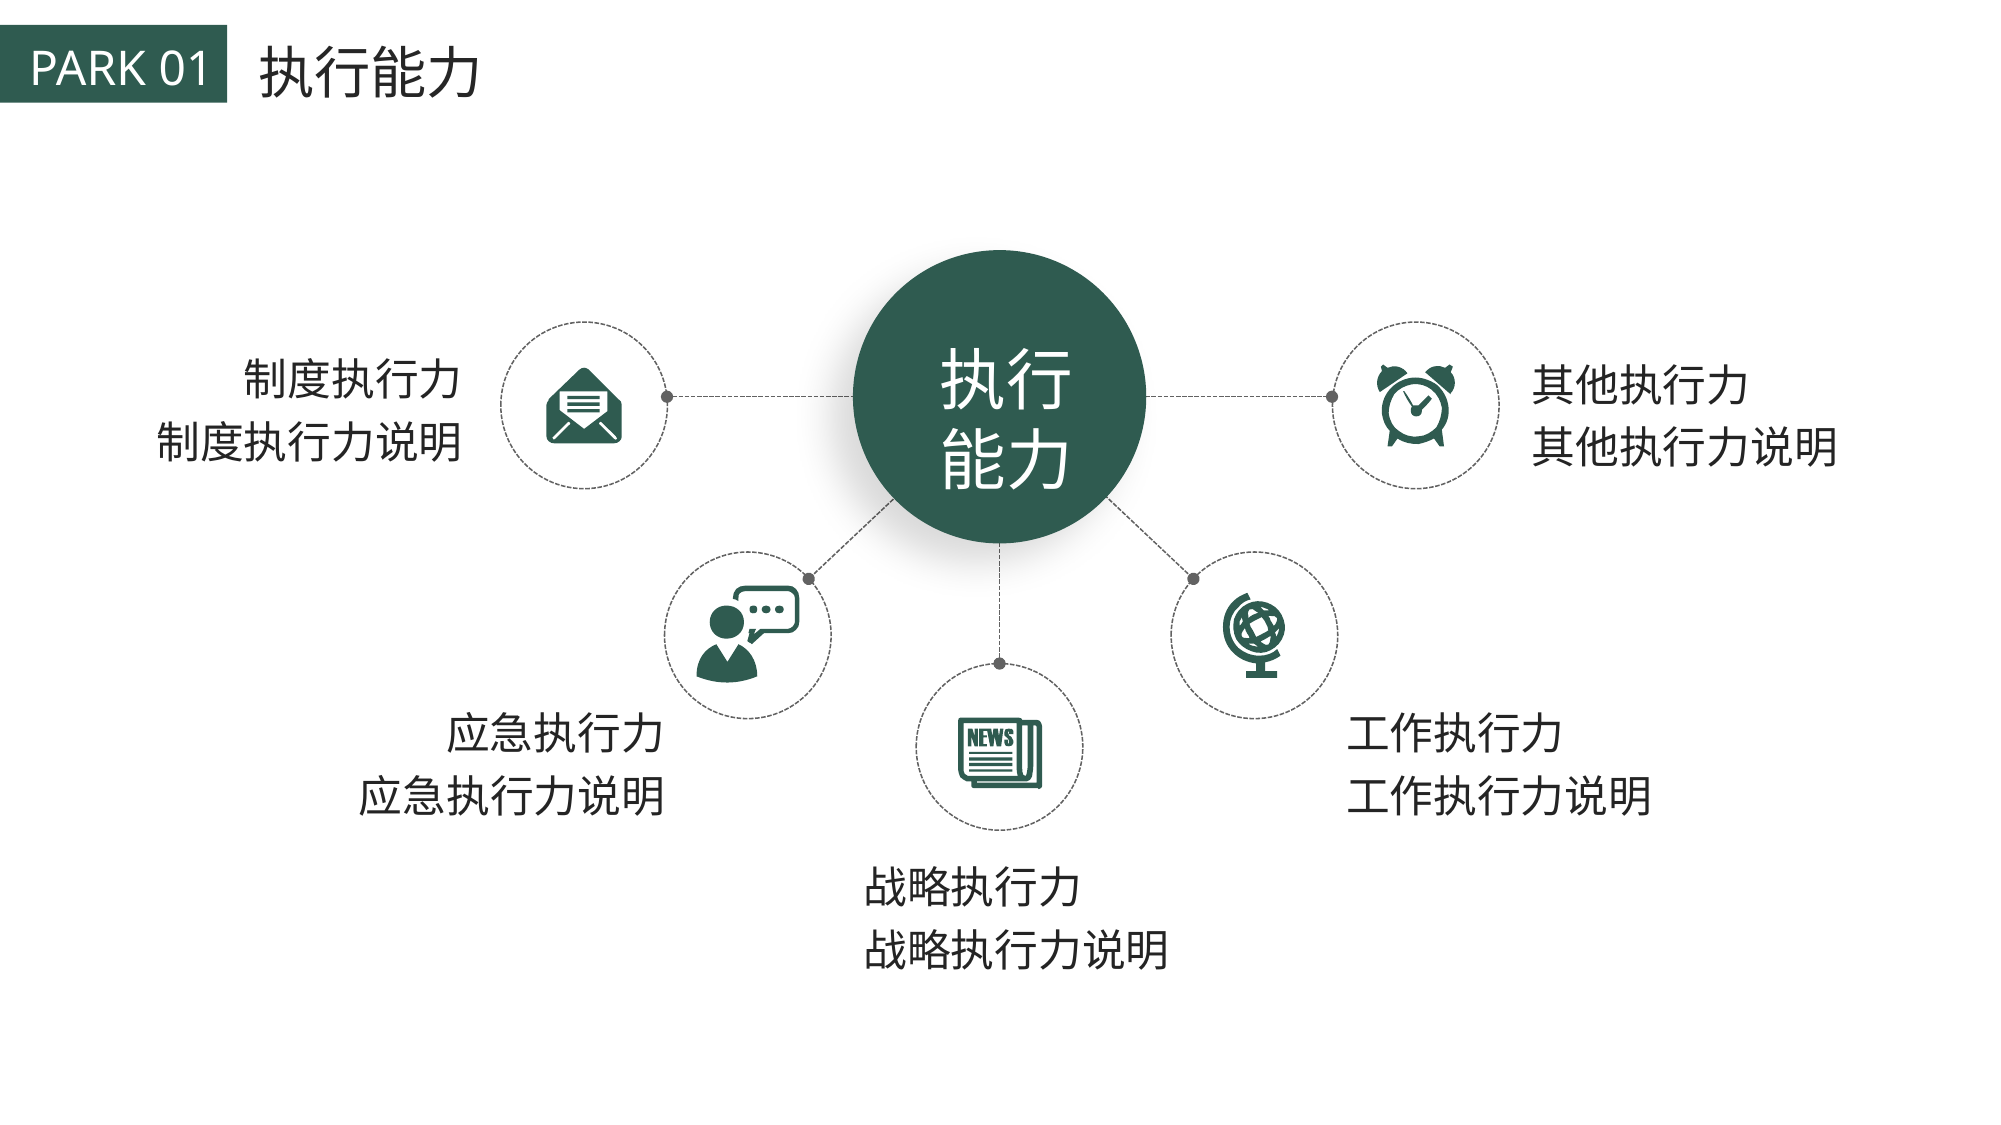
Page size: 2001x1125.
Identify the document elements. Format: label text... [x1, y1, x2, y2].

text_box [851, 249, 1130, 396]
text_box 工作执行力 工作执行力说明 [1326, 684, 1725, 822]
text_box [709, 605, 744, 639]
text_box [1170, 550, 1339, 720]
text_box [1002, 398, 1194, 579]
text_box 应急执行力 应急执行力说明 [232, 684, 685, 822]
text_box [499, 321, 669, 490]
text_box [808, 398, 999, 579]
text_box 执行 能力 [871, 327, 1142, 396]
text_box [1331, 321, 1501, 490]
text_box 其他执行力 其他执行力说明 [1511, 336, 1930, 474]
text_box [663, 550, 833, 720]
text_box [1222, 592, 1281, 678]
text_box [1142, 357, 1148, 396]
text_box [958, 717, 1043, 790]
text_box [546, 367, 622, 444]
text_box [696, 644, 758, 683]
text_box 战略执行力 战略执行力说明 [843, 838, 1416, 976]
text_box [915, 662, 1084, 832]
text_box [1233, 601, 1285, 653]
text_box [732, 585, 800, 645]
text_box 制度执行力 制度执行力说明 [39, 331, 483, 469]
text_box [1377, 364, 1455, 447]
text_box 执行能力 [238, 14, 504, 115]
